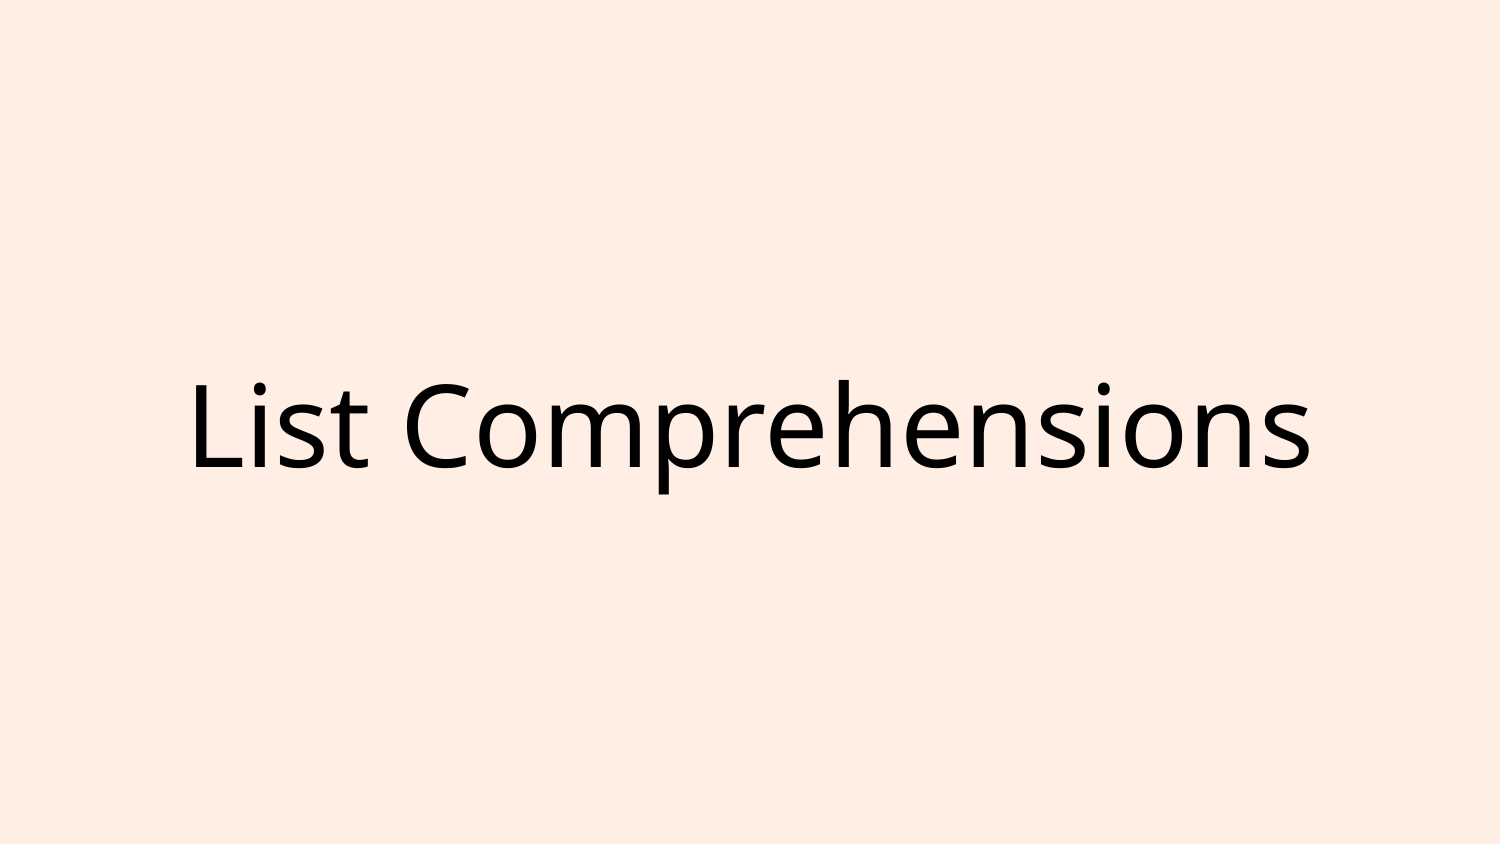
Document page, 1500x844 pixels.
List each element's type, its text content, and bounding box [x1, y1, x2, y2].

title List Comprehensions [51, 352, 1449, 491]
